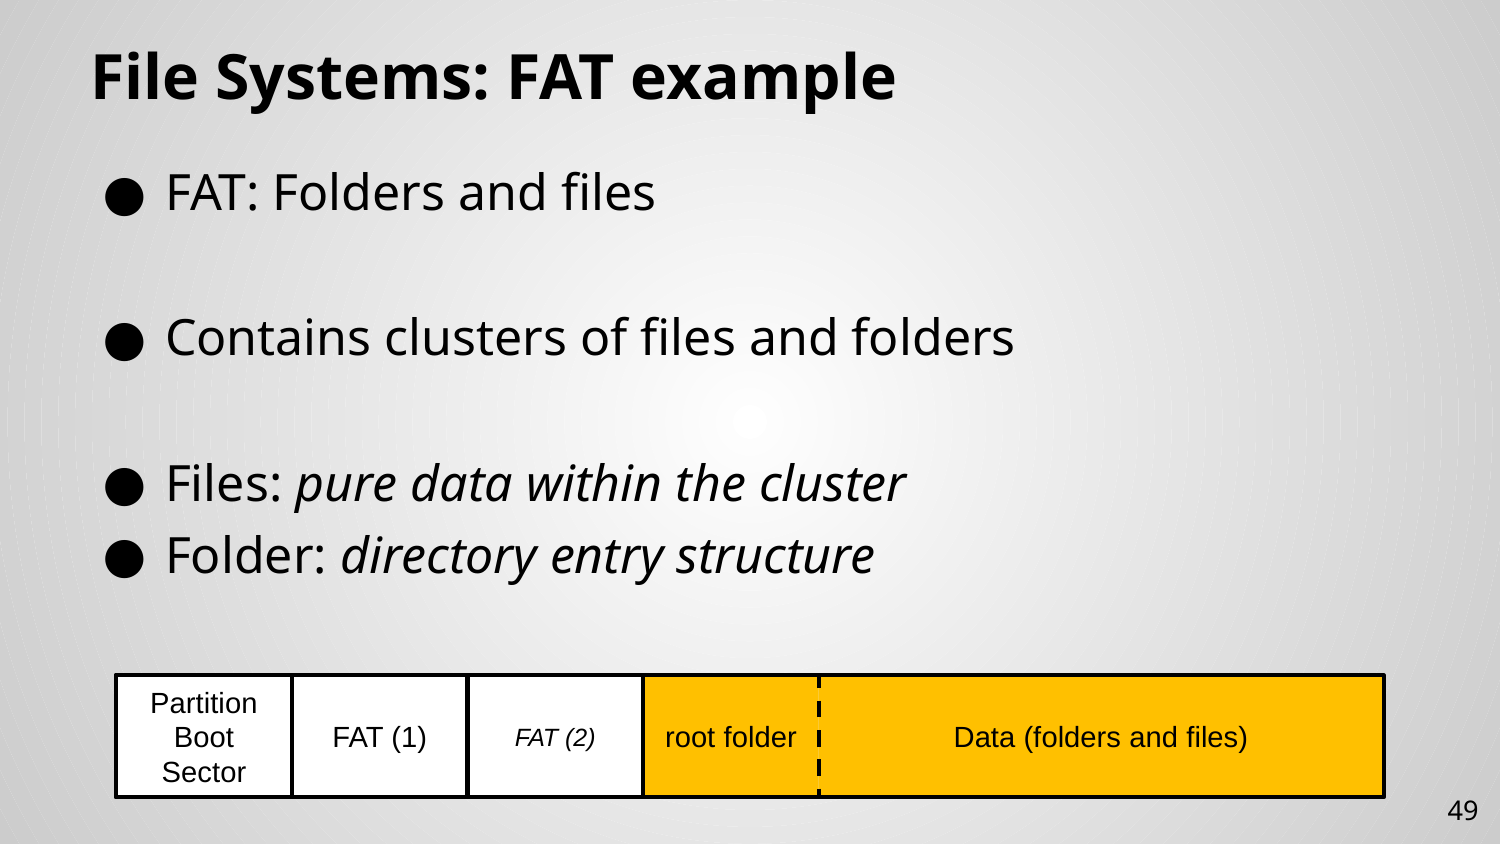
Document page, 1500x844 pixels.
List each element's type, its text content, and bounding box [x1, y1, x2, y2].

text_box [115, 674, 1384, 798]
title File Systems: FAT example [75, 33, 1425, 128]
slide_number 49 [1403, 779, 1494, 844]
list FAT: Folders and files Contains clusters of files and folders Files: pure data within the cluster Folder: directory entry structure [75, 145, 1425, 808]
